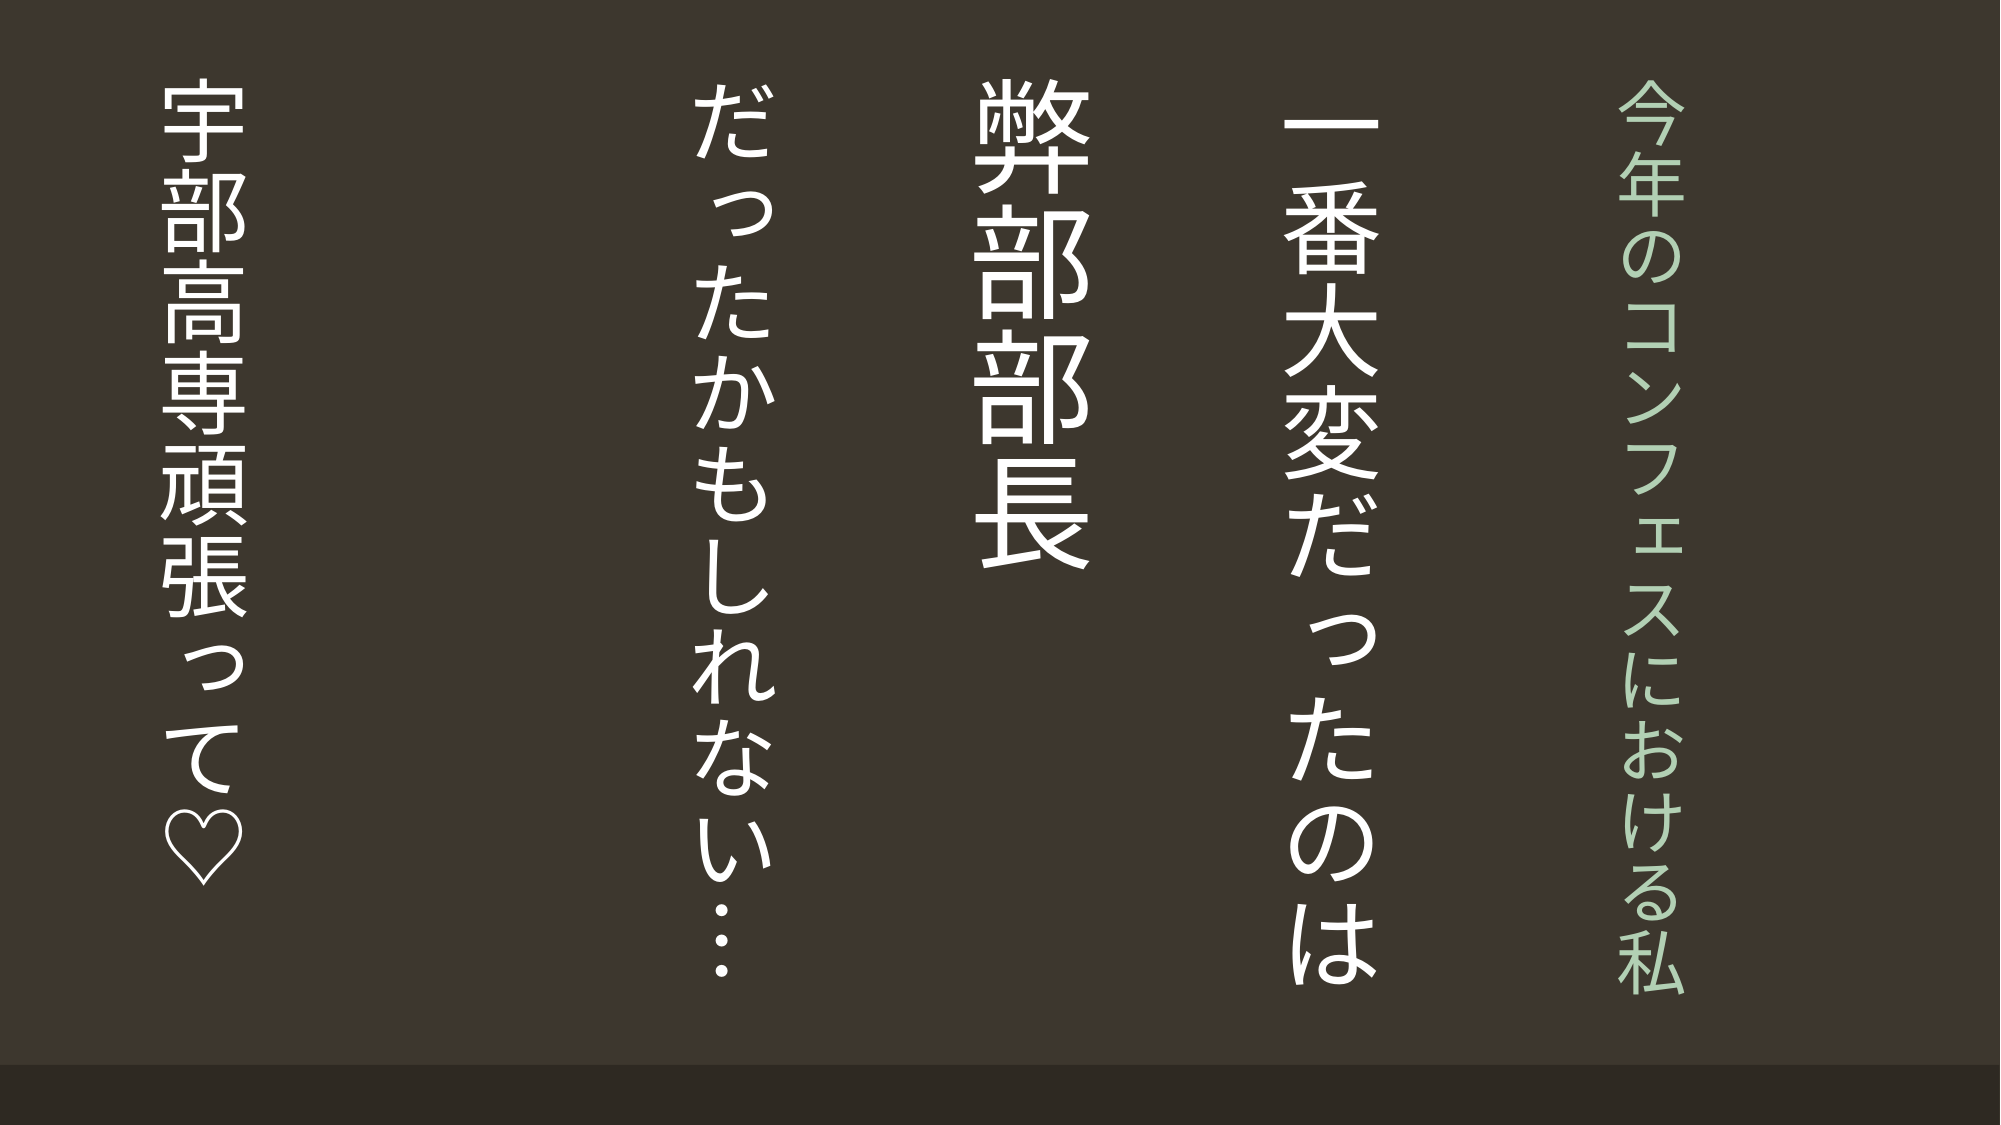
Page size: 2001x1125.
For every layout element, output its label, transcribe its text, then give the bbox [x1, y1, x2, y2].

title 今年のコンフェスにおける私 [1598, 59, 1861, 1014]
list 一番大変だったのは 弊部部長 だったかもしれない… 宇部高専頑張って♡ [137, 59, 1538, 1014]
